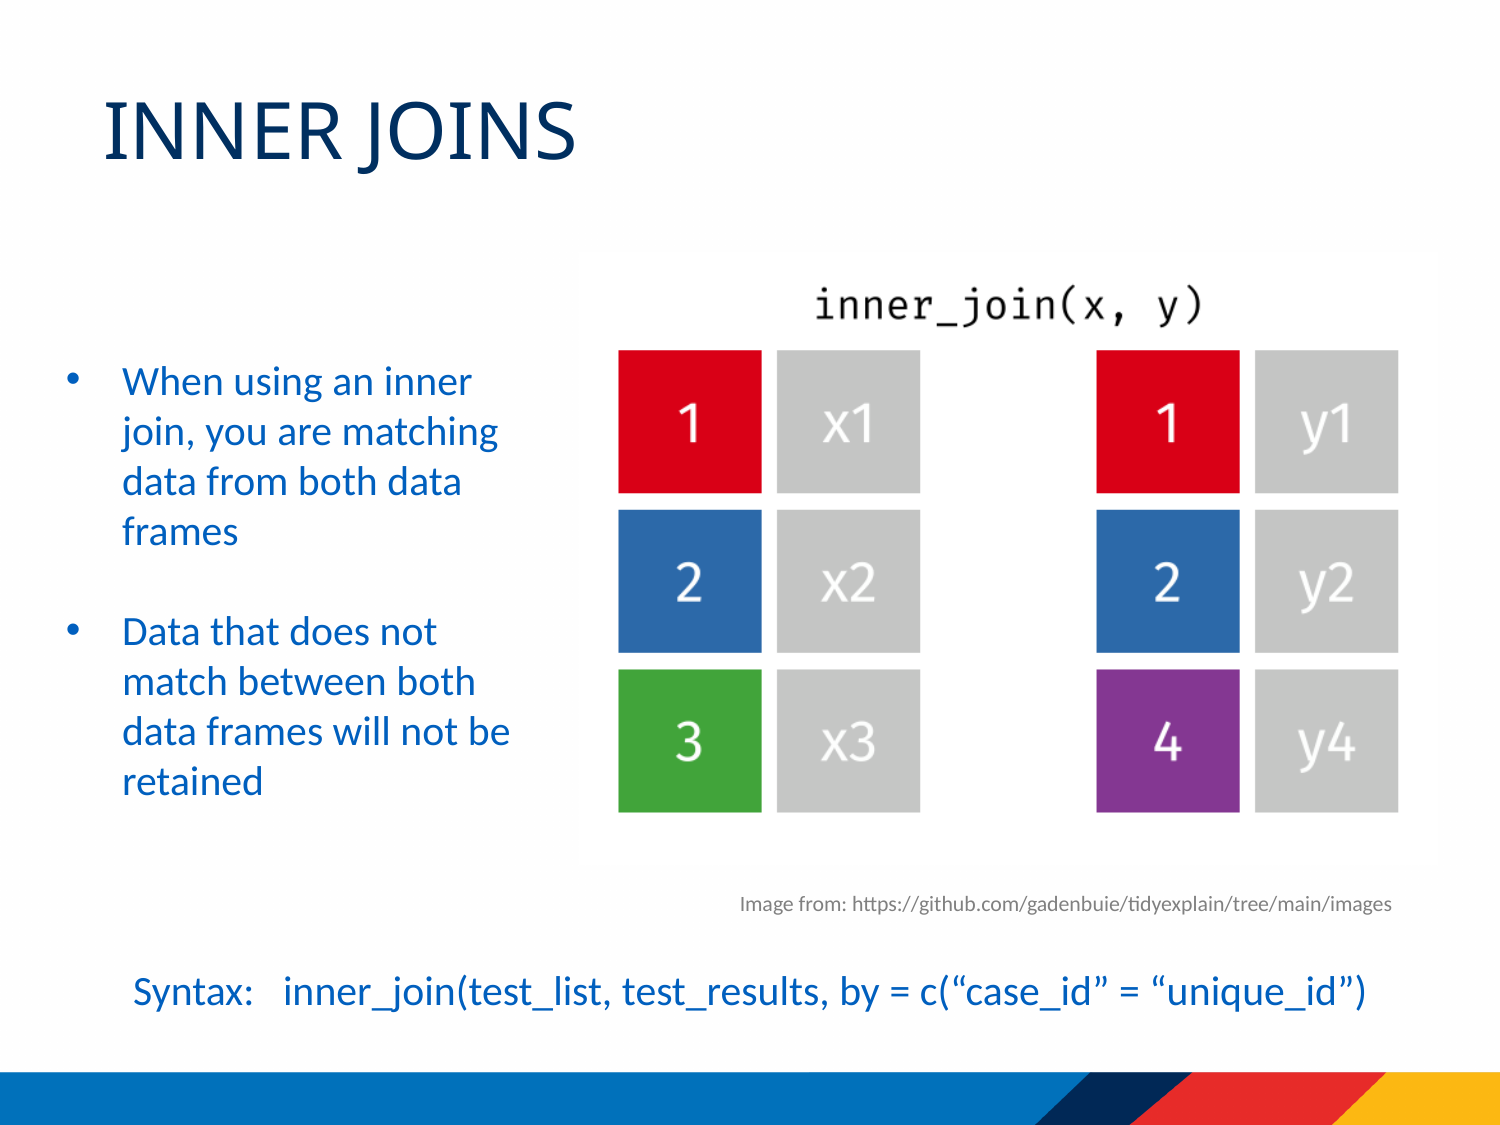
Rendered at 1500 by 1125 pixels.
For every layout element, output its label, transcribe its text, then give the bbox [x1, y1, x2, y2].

picture [0, 0, 1500, 1125]
title inner joins [103, 90, 1400, 203]
text_box Image from: https://github.com/gadenbuie/tidyexplain/tree/main/images [724, 881, 1475, 923]
text_box When using an inner join, you are matching data from both data frames Data that does not match between both data frames will not be retained [51, 346, 528, 812]
text_box Syntax: inner_join(test_list, test_results, by = c(“case_id” = “unique_id”) [118, 956, 1409, 1022]
